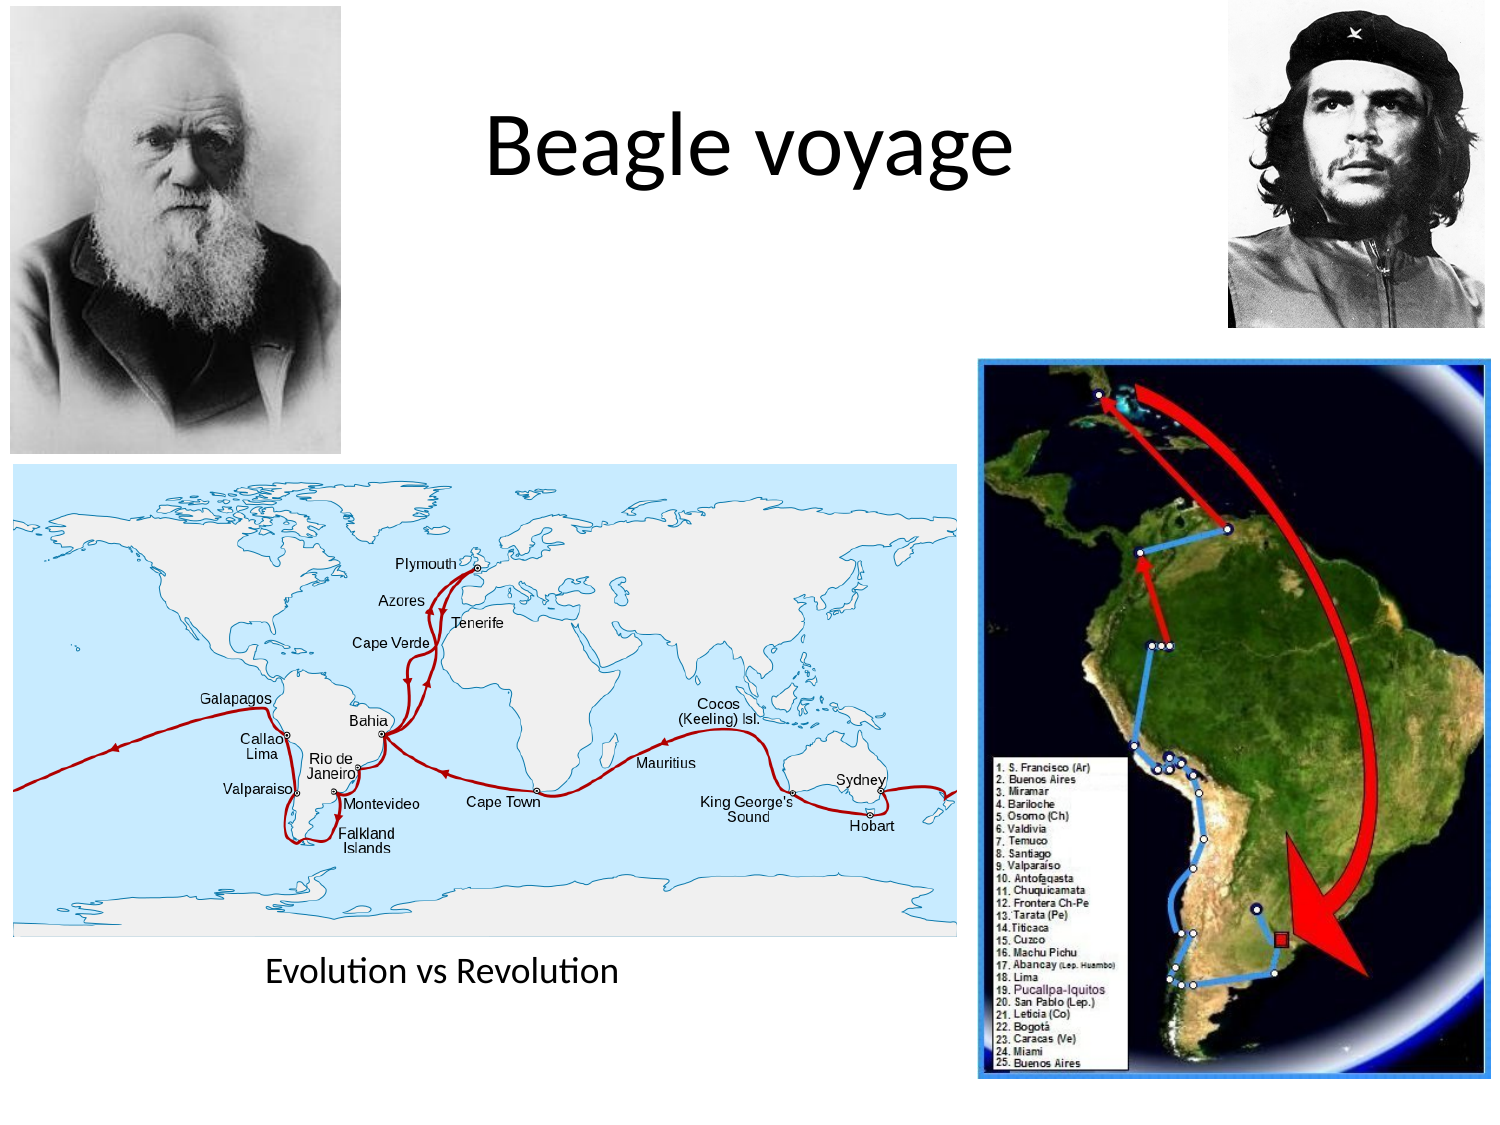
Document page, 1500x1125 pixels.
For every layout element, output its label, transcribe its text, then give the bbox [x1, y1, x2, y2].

picture [10, 6, 341, 454]
picture [977, 357, 1492, 1079]
title Beagle voyage [345, 45, 1222, 233]
picture [12, 464, 957, 937]
picture [1227, 0, 1485, 329]
text_box Evolution vs Revolution [250, 945, 778, 999]
